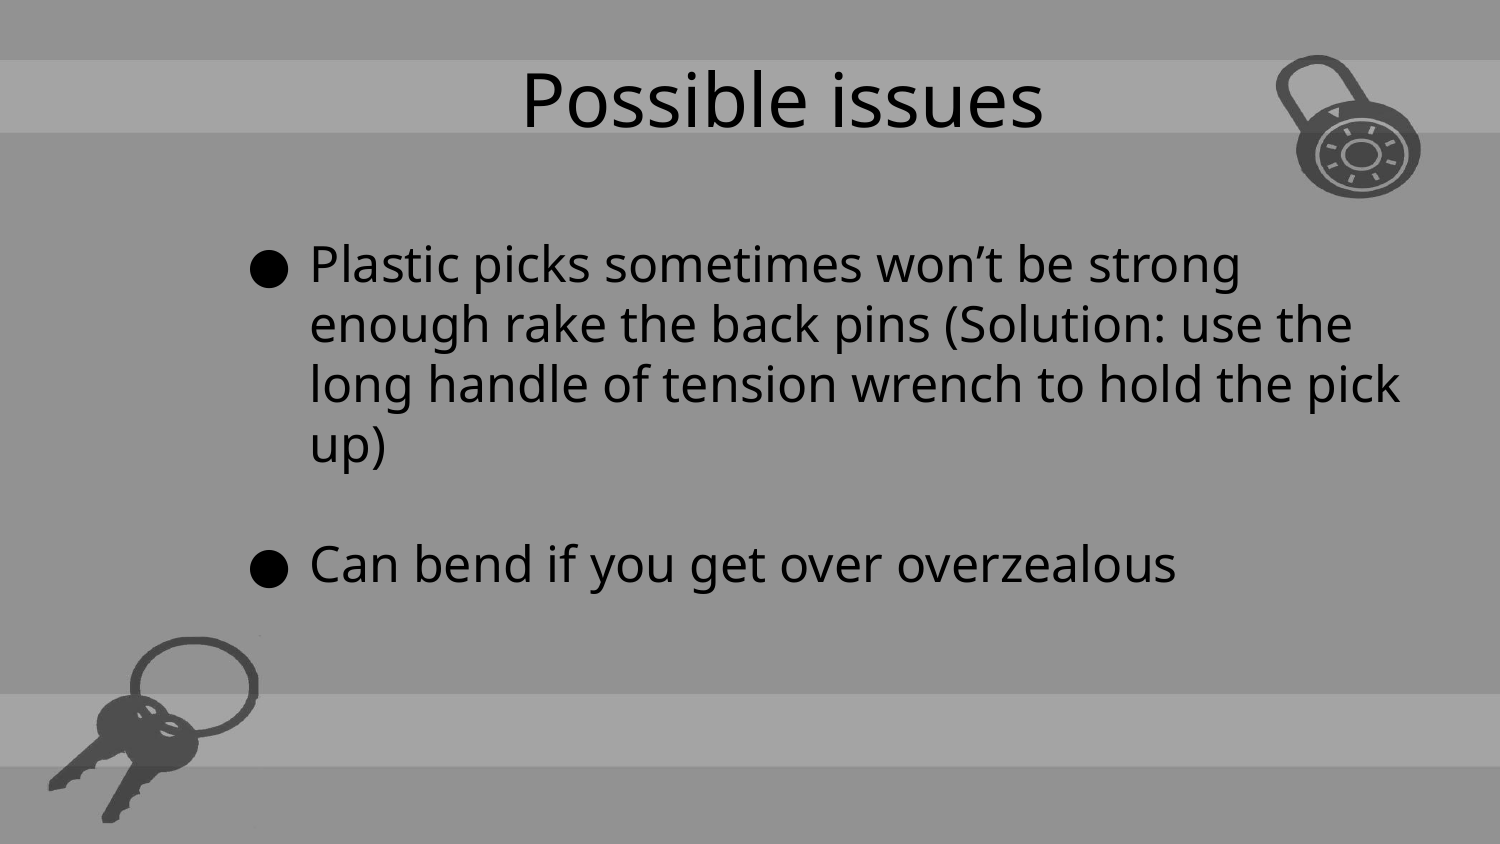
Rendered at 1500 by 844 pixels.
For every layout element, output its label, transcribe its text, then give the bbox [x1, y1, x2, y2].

picture [0, 0, 1500, 844]
text_box Possible issues Plastic picks sometimes won’t be strong enough rake the back pins (Solution: use the long handle of tension wrench to hold the pick up) Can bend if you get over overzealous [144, 37, 1421, 704]
